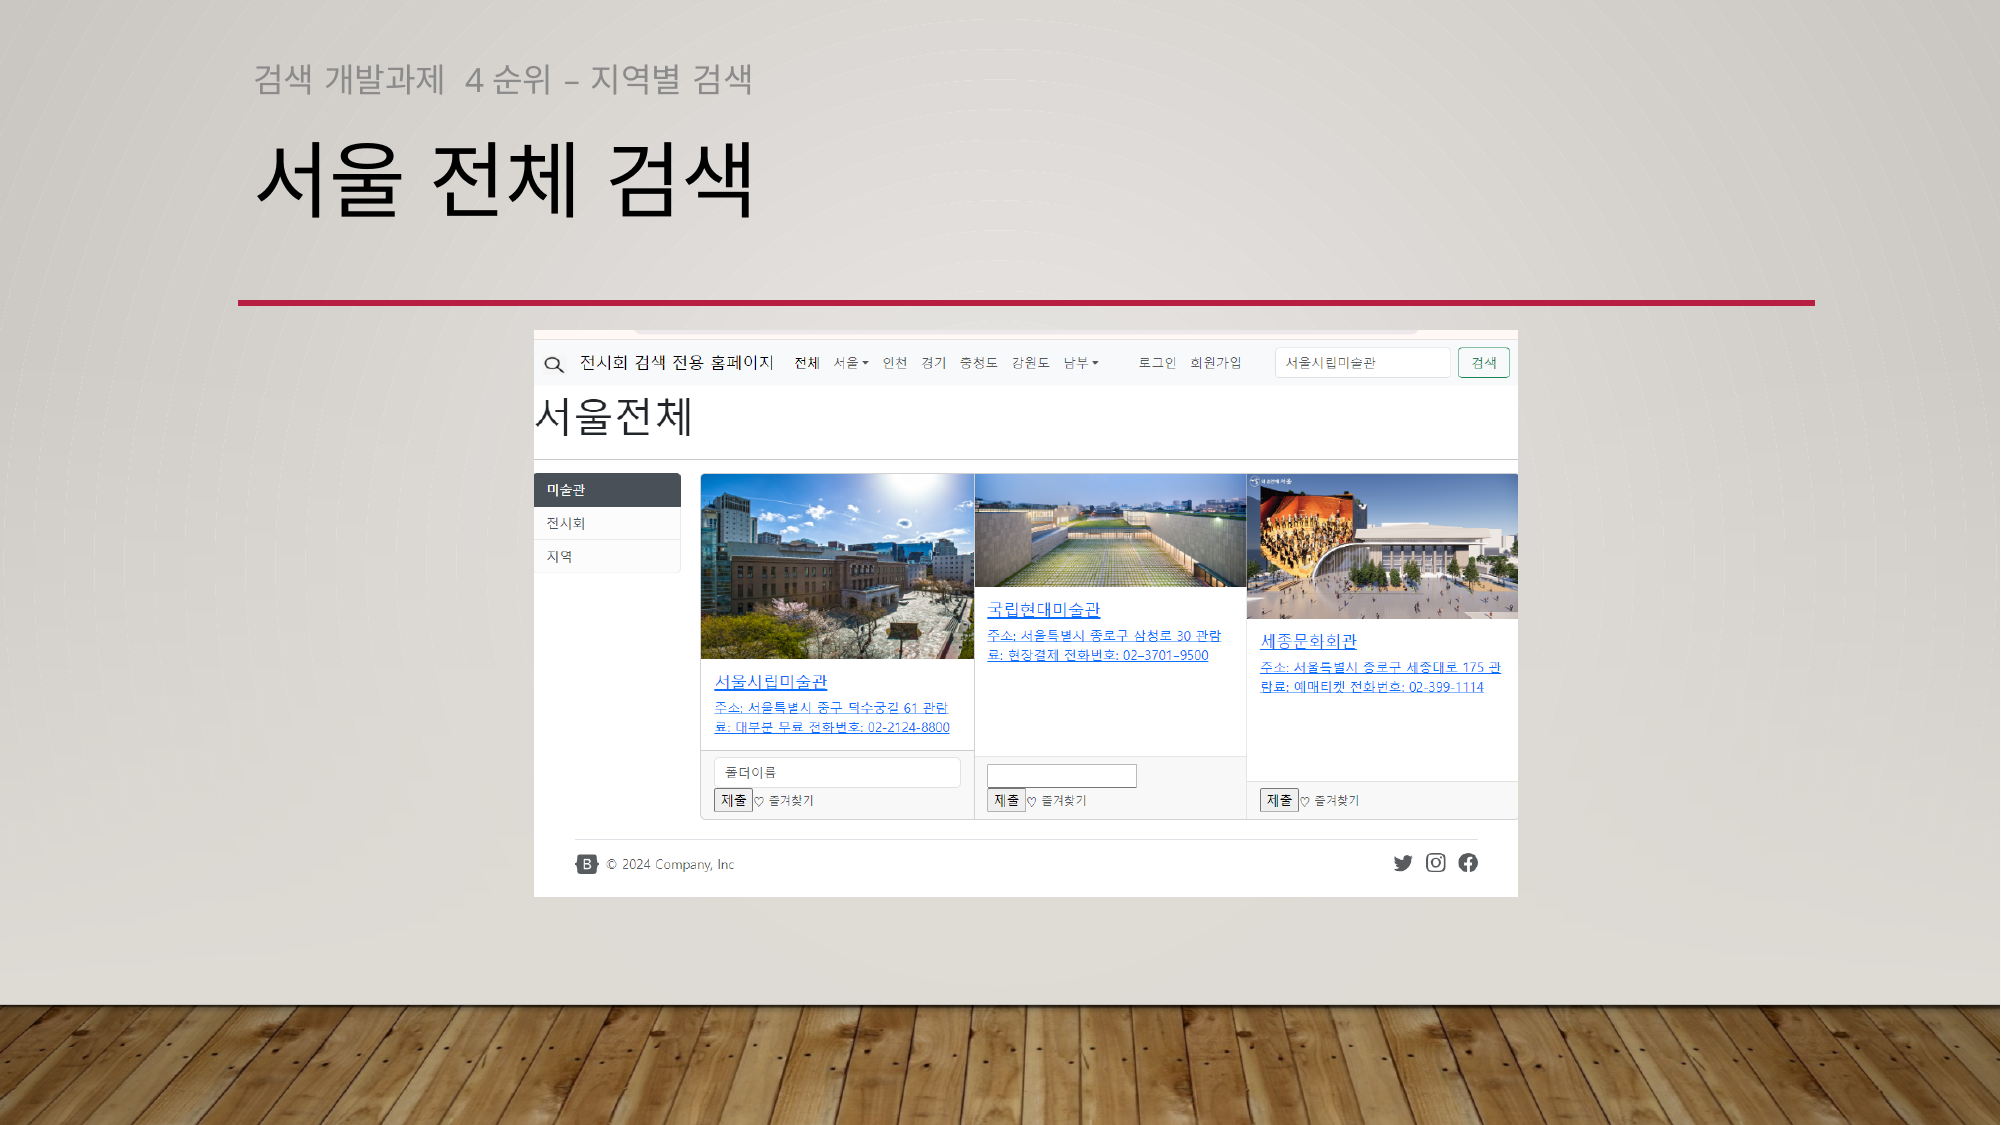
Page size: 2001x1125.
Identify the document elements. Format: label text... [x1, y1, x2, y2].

title 서울 전체 검색 [238, 131, 1814, 305]
footer 검색 개발과제 4순위 – 지역별 검색 [238, 54, 1213, 105]
picture [0, 1005, 2000, 1125]
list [533, 330, 1518, 897]
